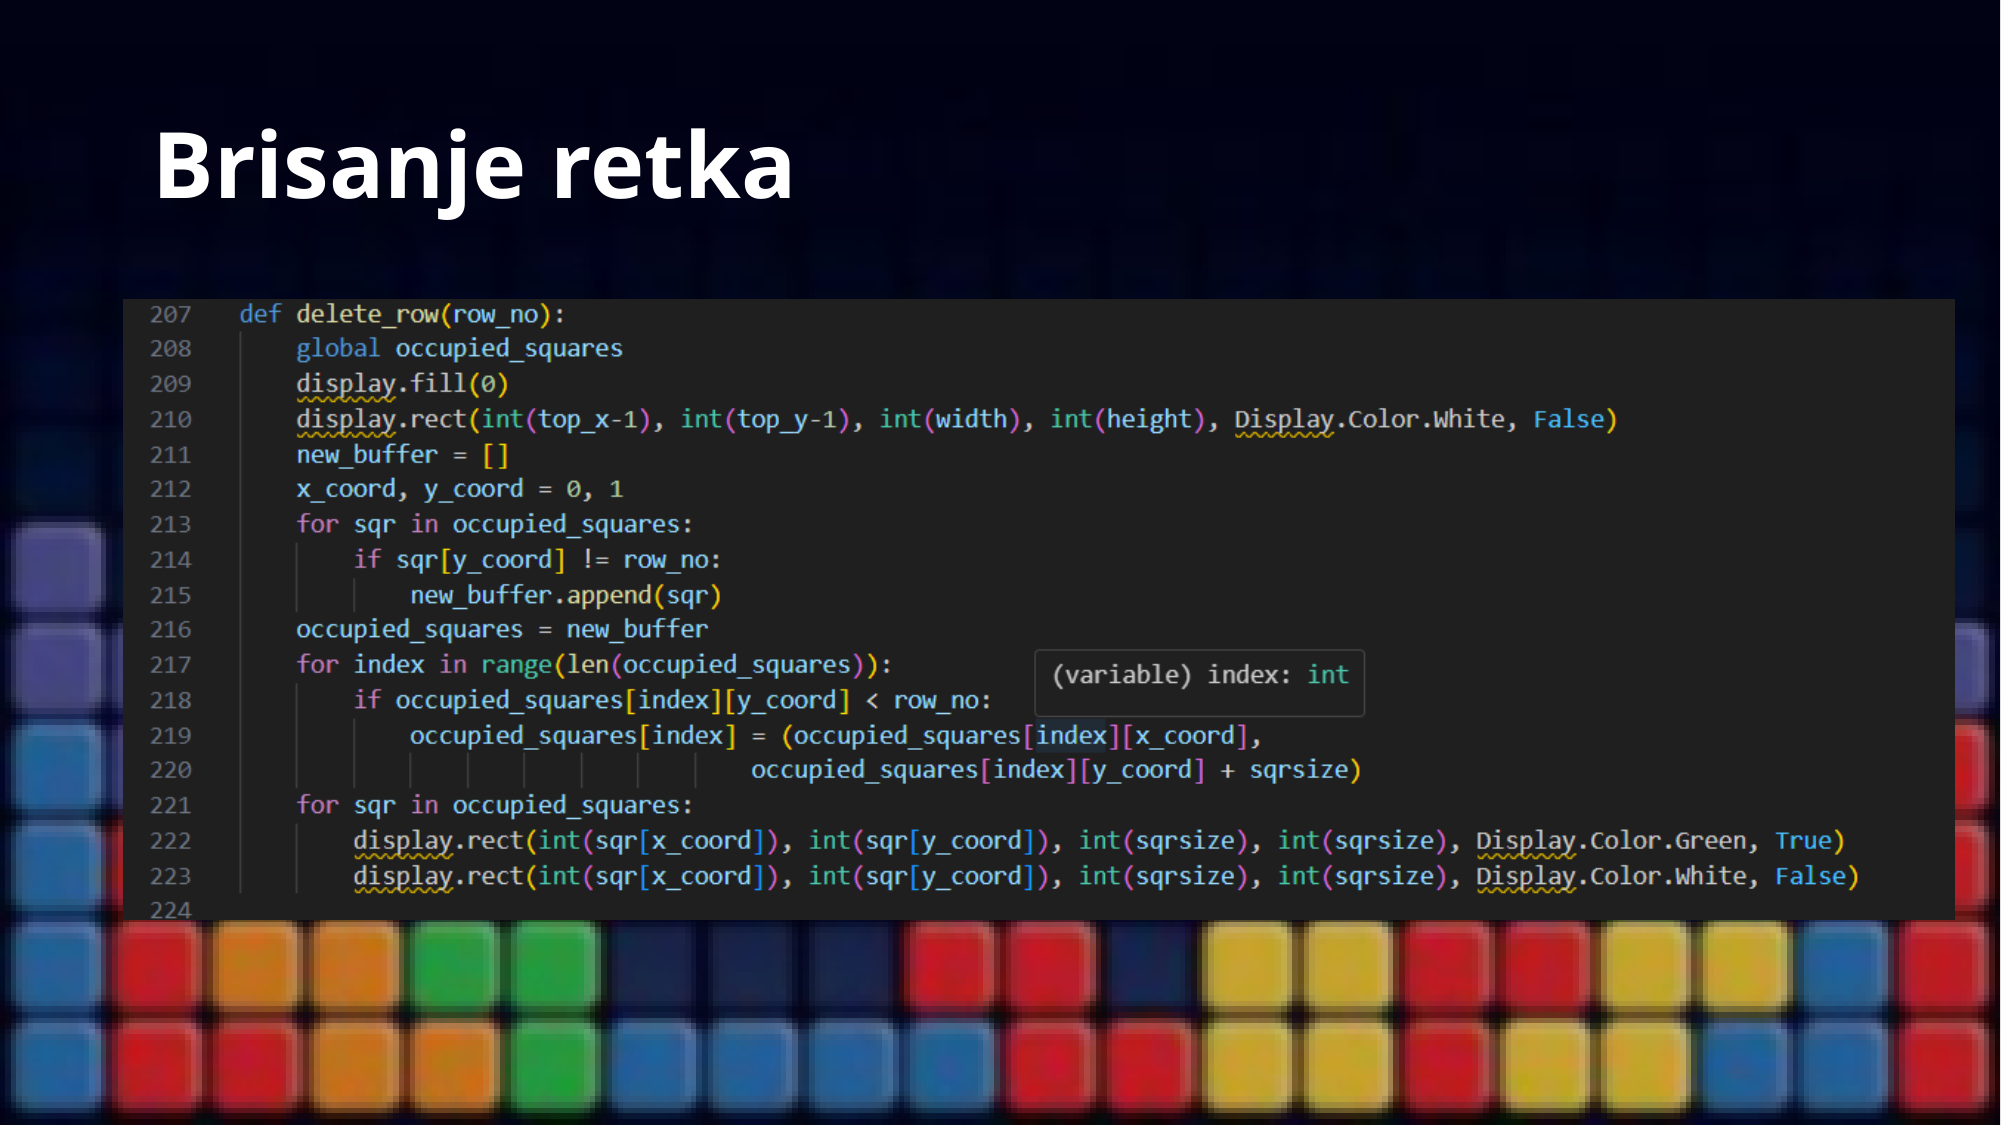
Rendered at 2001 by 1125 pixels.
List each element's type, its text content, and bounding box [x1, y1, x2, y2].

title Brisanje retka [137, 59, 1863, 278]
picture [0, 0, 2001, 1125]
